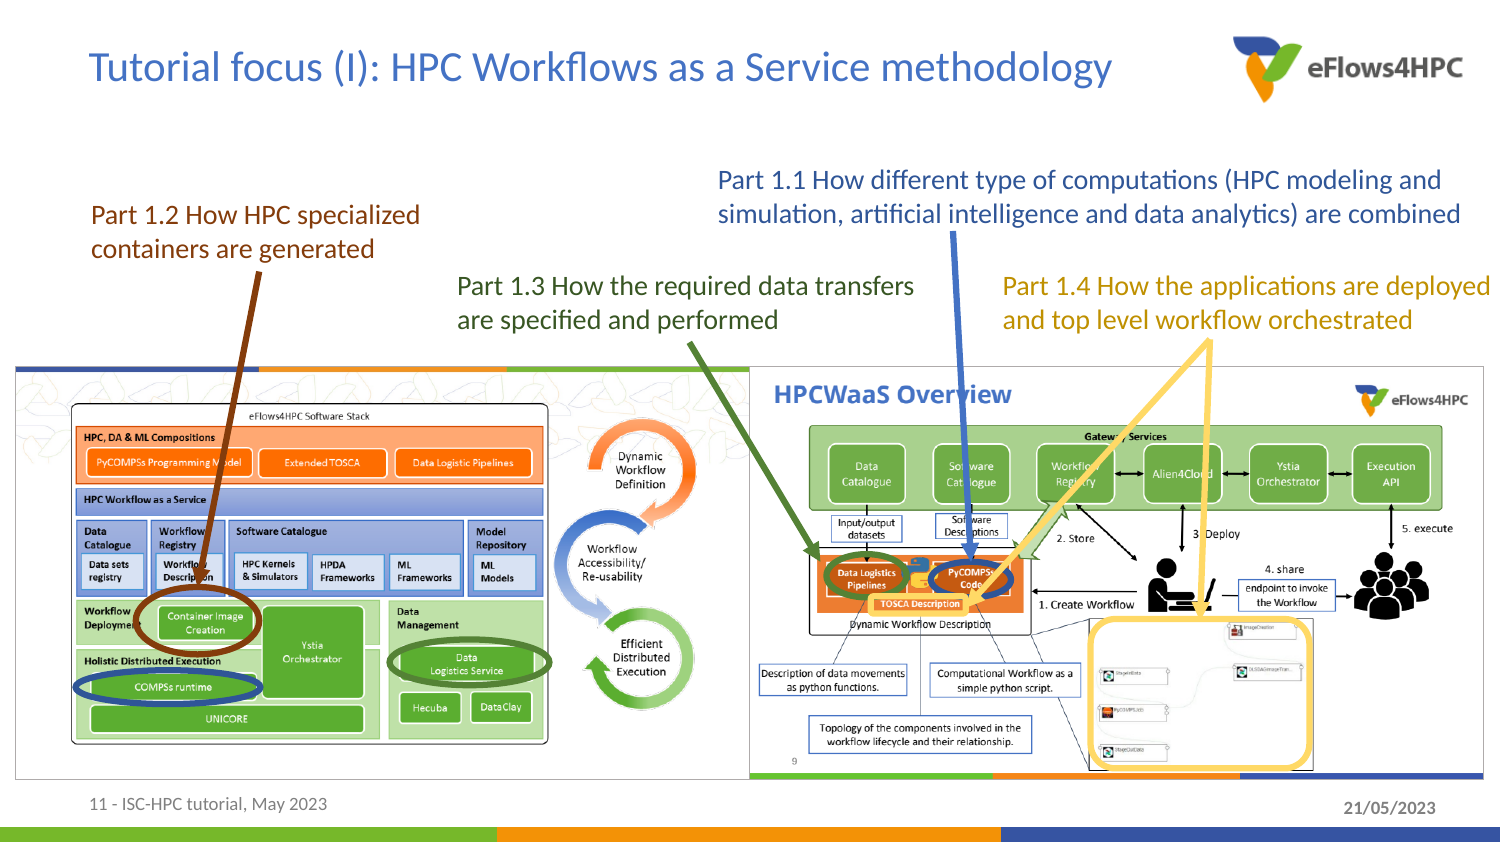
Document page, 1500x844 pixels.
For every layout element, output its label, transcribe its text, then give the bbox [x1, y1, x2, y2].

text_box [689, 343, 821, 562]
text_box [197, 272, 260, 587]
picture [1202, 23, 1487, 121]
text_box Part 1.3 How the required data transfers are specified and performed [442, 260, 937, 343]
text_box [1200, 339, 1210, 621]
text_box Part 1.4 How the applications are deployed and top level workflow orchestrated [987, 260, 1500, 343]
title Tutorial focus (I): HPC Workflows as a Service methodology [73, 36, 1223, 109]
picture [15, 366, 1484, 780]
text_box Part 1.2 How HPC specialized containers are generated [76, 189, 443, 272]
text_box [965, 339, 1200, 608]
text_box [952, 230, 971, 562]
text_box Part 1.1 How different type of computations (HPC modeling and simulation, artificial intelligence and data analytics) are combined [703, 154, 1478, 237]
